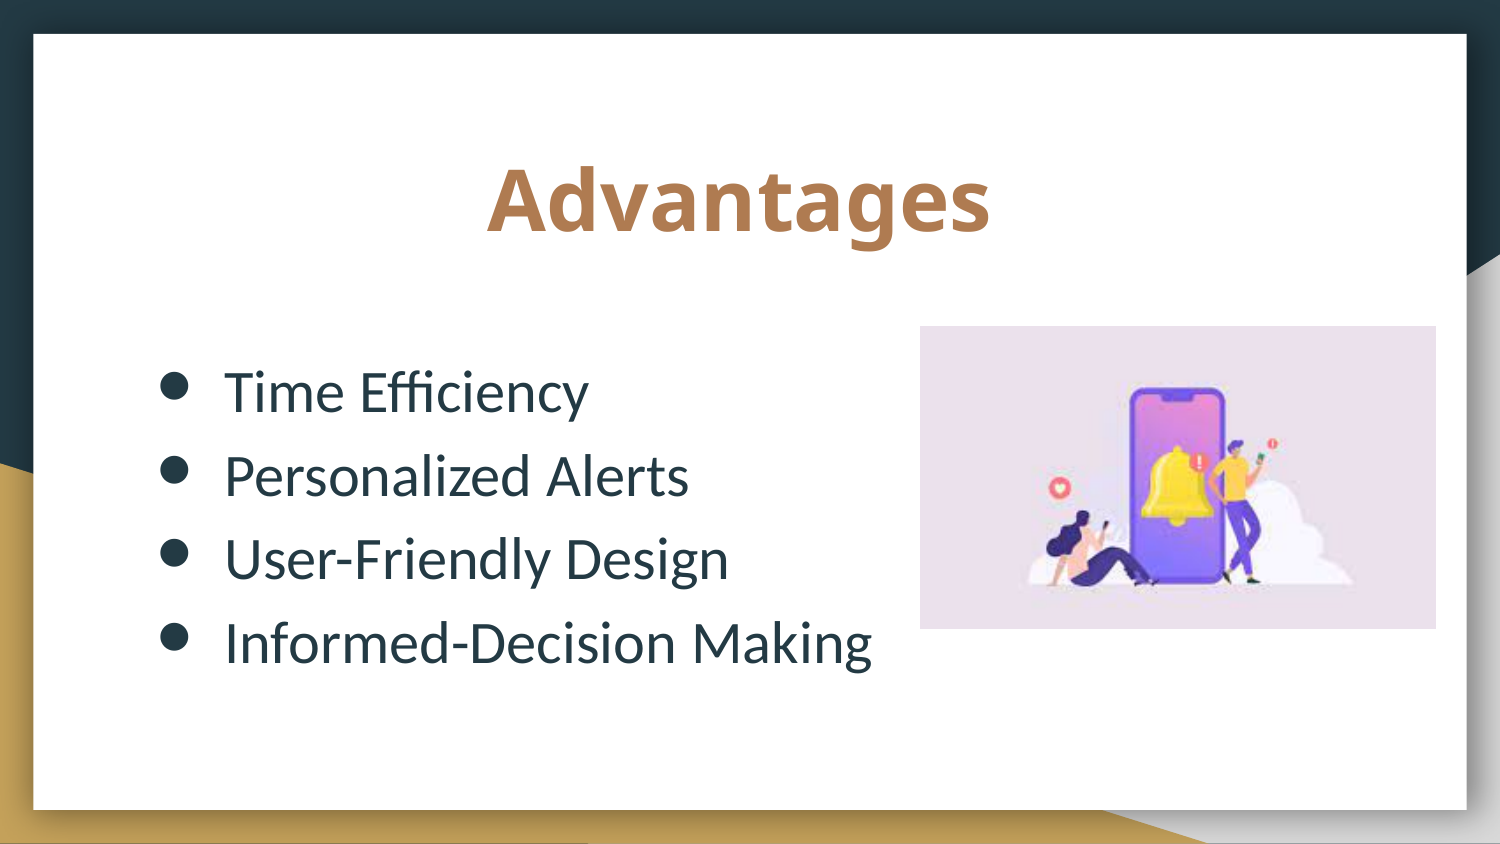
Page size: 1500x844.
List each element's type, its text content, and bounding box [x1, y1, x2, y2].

picture [920, 326, 1436, 630]
title Advantages [124, 131, 1356, 288]
list Time Efficiency Personalized Alerts User-Friendly Design Informed-Decision Making [134, 326, 1366, 729]
